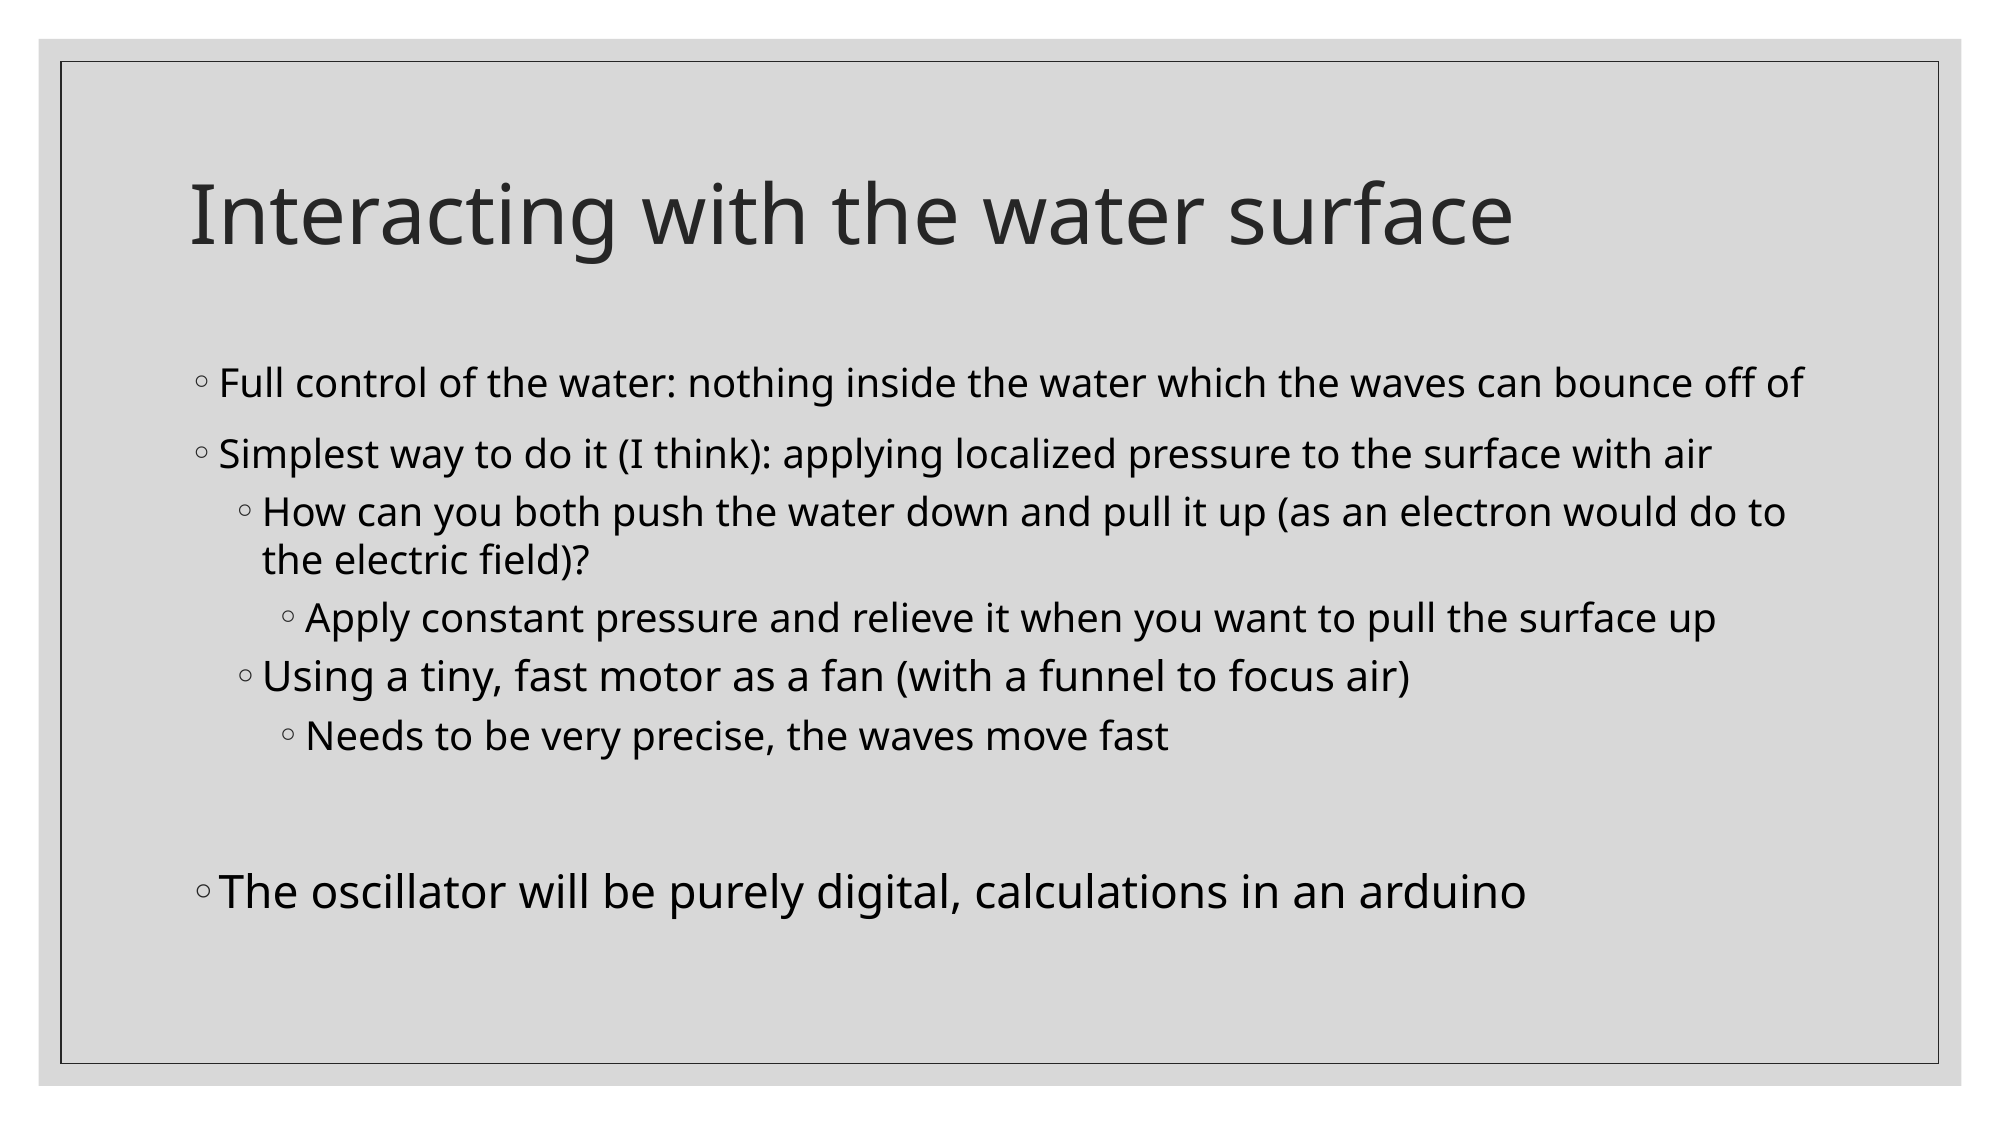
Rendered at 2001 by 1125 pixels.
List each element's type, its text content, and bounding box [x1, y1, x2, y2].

list Full control of the water: nothing inside the water which the waves can bounce off of Simplest way to do it (I think): applying localized pressure to the surface with air How can you both push the water down and pull it up (as an electron would do to the electric field)? Apply constant pressure and relieve it when you want to pull the surface up Using a tiny, fast motor as a fan (with a funnel to focus air) Needs to be very precise, the waves move fast The oscillator will be purely digital, calculations in an arduino [174, 345, 1825, 977]
title Interacting with the water surface [174, 105, 1825, 331]
